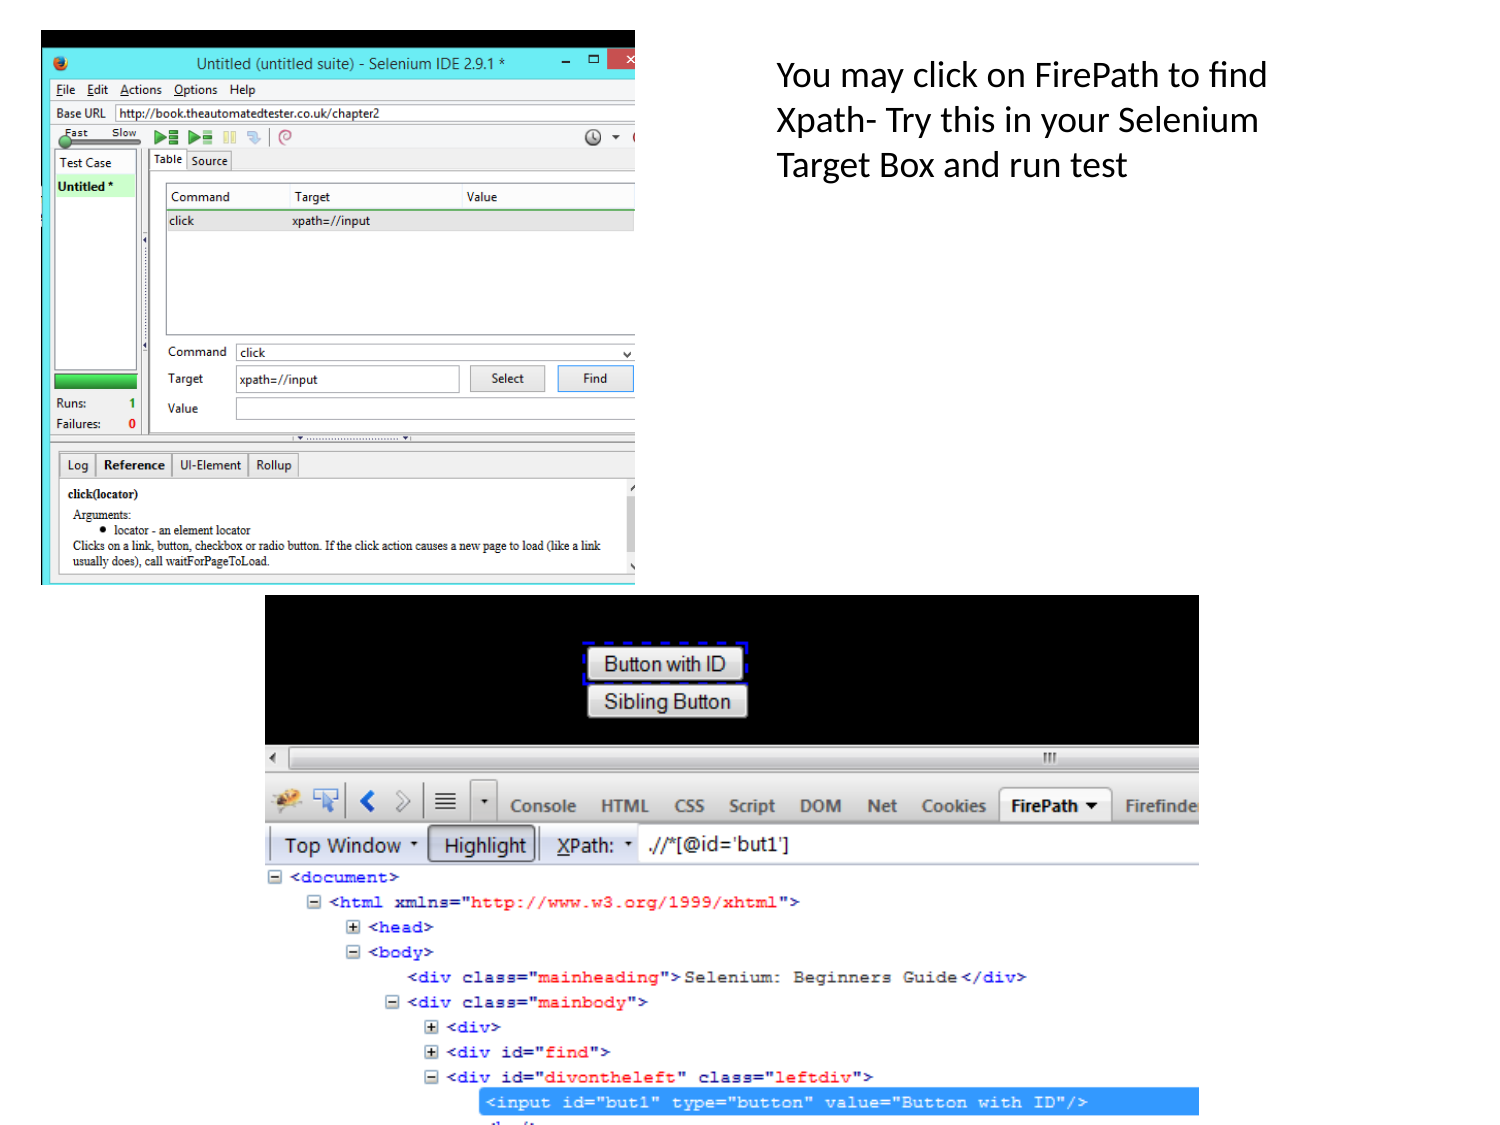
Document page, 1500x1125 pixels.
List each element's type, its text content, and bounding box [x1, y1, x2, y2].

picture [41, 30, 635, 585]
picture [265, 595, 1199, 1125]
text_box You may click on FirePath to find Xpath- Try this in your Selenium Target Box and run test [761, 42, 1329, 193]
